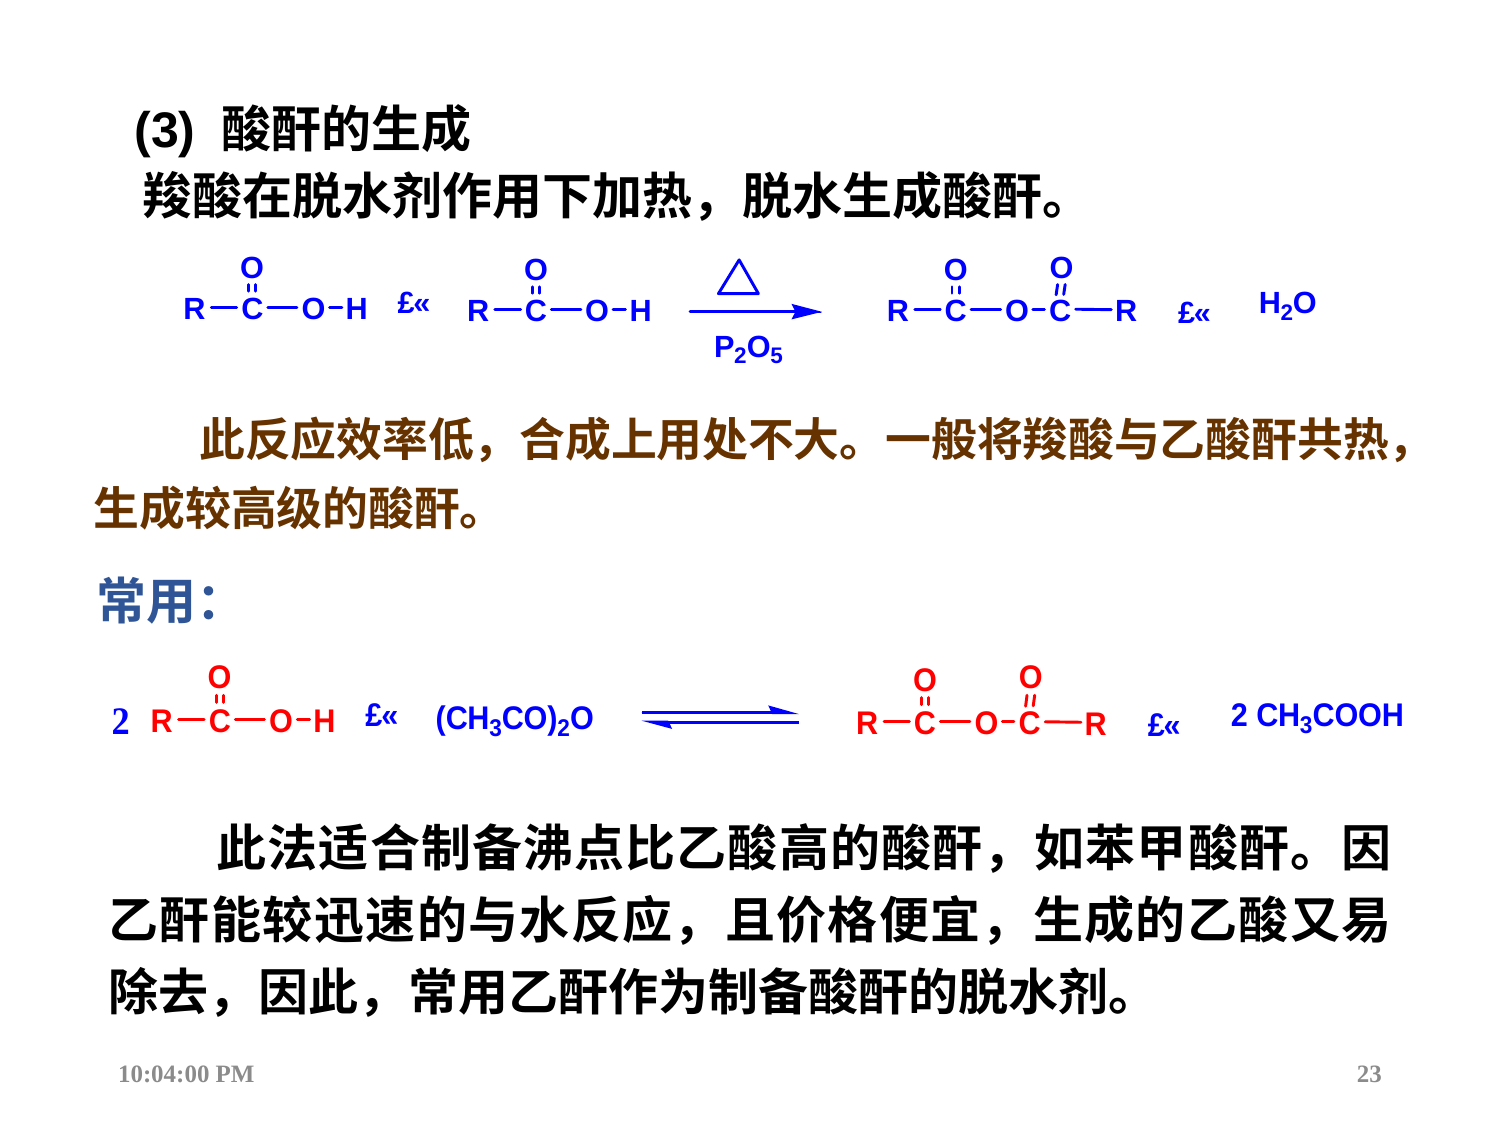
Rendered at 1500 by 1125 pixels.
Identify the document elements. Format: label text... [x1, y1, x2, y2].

text_box (3) 酸酐的生成 [119, 90, 487, 165]
text_box 此反应效率低，合成上用处不大。一般将羧酸与乙酸酐共热，生成较高级的酸酐。 [79, 389, 1421, 542]
slide_number 23 [1059, 1042, 1397, 1103]
text_box 常用： [82, 562, 272, 638]
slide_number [103, 1042, 441, 1103]
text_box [105, 656, 1410, 748]
text_box 羧酸在脱水剂作用下加热，脱水生成酸酐。 [127, 156, 1108, 232]
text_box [177, 248, 1323, 374]
text_box 此法适合制备沸点比乙酸高的酸酐，如苯甲酸酐。因乙酐能较迅速的与水反应，且价格便宜，生成的乙酸又易除去，因此，常用乙酐作为制备酸酐的脱水剂。 [93, 797, 1407, 1028]
